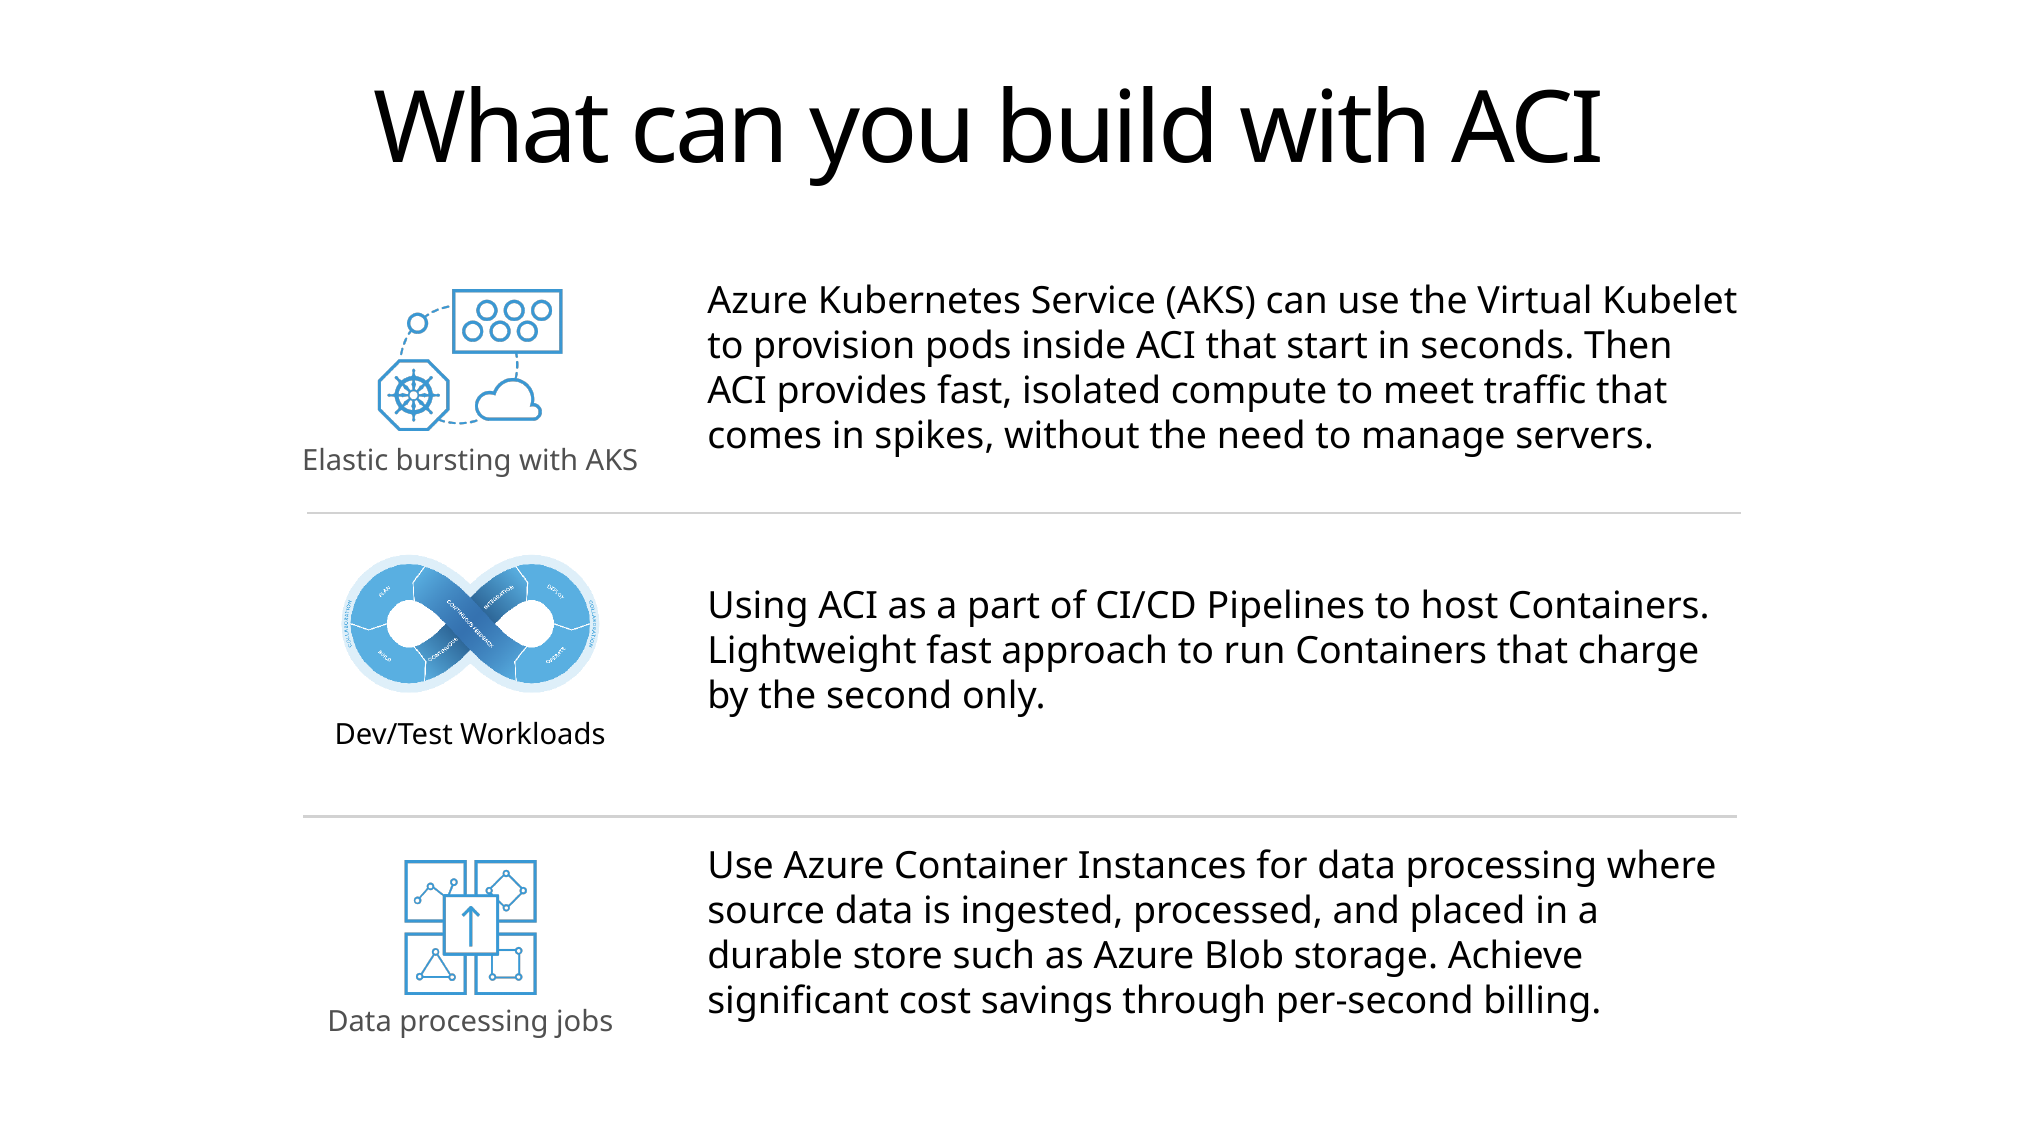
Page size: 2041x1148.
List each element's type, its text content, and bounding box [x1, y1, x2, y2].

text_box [286, 288, 655, 486]
title What can you build with ACI [260, 48, 1719, 200]
list Azure Kubernetes Service (AKS) can use the Virtual Kubelet to provision pods inside ACI that start in seconds. Then ACI provides fast, isolated compute to meet traffic that comes in spikes, without the need to manage servers. Using ACI as a part of CI/CD Pipelines to host Containers. Lightweight fast approach to run Containers that charge by the second only. Use Azure Container Instances for data processing where source data is ingested, processed, and placed in a durable store such as Azure Blob storage. Achieve significant cost savings through per-second billing. [707, 514, 1741, 1029]
text_box Dev/Test Workloads [274, 708, 666, 759]
list Azure Kubernetes Service (AKS) can use the Virtual Kubelet to provision pods inside ACI that start in seconds. Then ACI provides fast, isolated compute to meet traffic that comes in spikes, without the need to manage servers. Using ACI as a part of CI/CD Pipelines to host Containers. Lightweight fast approach to run Containers that charge by the second only. Use Azure Container Instances for data processing where source data is ingested, processed, and placed in a durable store such as Azure Blob storage. Achieve significant cost savings through per-second billing. [707, 276, 1741, 512]
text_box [313, 860, 628, 1047]
picture [338, 552, 602, 696]
